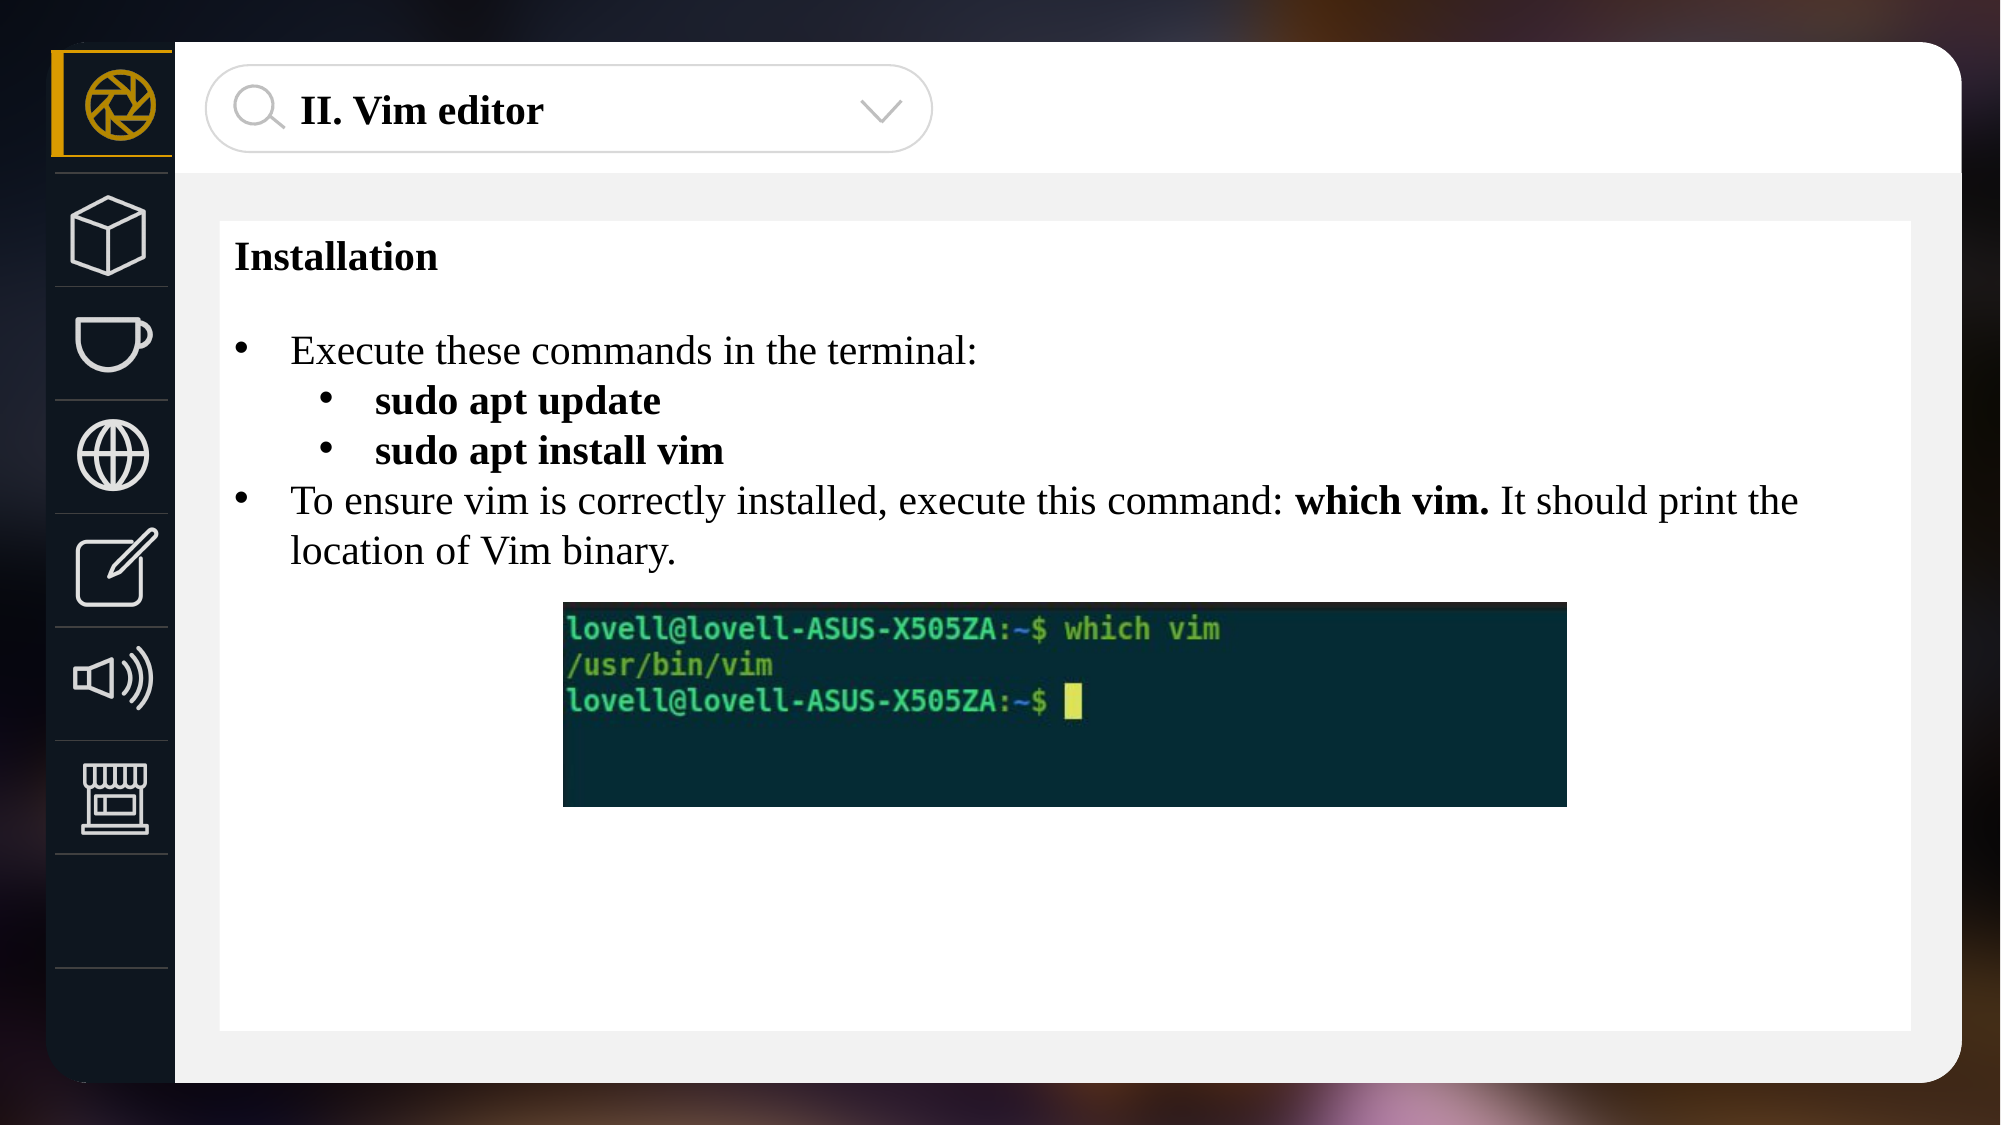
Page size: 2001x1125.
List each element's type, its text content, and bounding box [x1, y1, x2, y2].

picture [0, 0, 2001, 1125]
text_box Installation [219, 220, 1911, 286]
text_box II. Vim editor [285, 75, 888, 141]
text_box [51, 40, 185, 170]
text_box [219, 220, 1912, 1032]
text_box Execute these commands in the terminal: sudo apt update sudo apt install vim To ensure vim is correctly installed, execute this command: which vim. It should print the location of Vim binary. [219, 315, 1911, 580]
